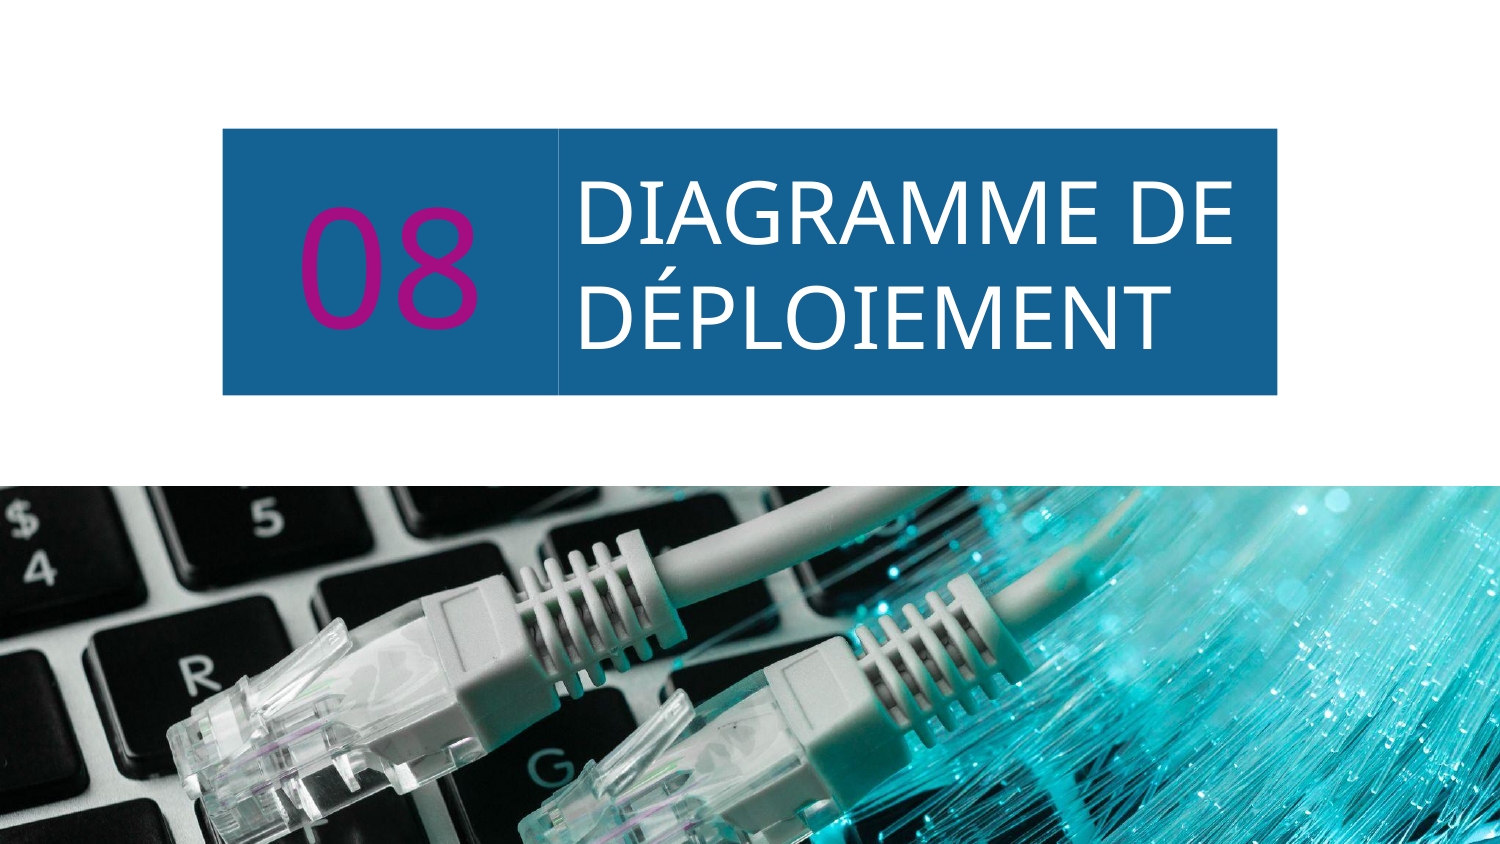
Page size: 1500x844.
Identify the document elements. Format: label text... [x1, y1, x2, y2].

picture [0, 486, 1500, 844]
title 08 [222, 128, 559, 396]
picture [1395, 830, 1401, 838]
title Diagramme de déploiement [559, 128, 1278, 396]
